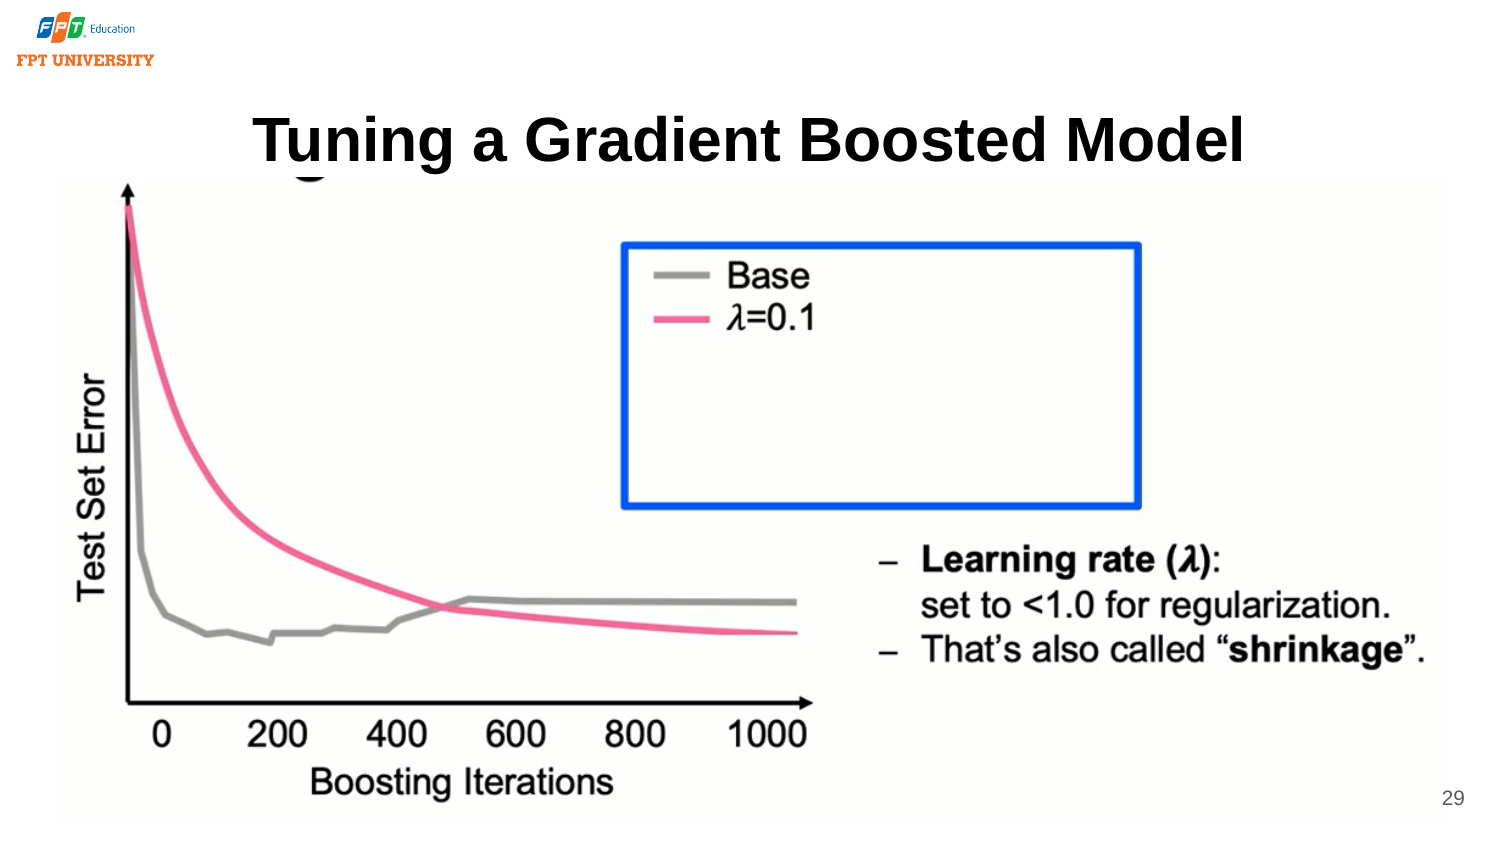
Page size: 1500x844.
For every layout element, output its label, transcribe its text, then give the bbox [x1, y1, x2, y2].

slide_number 29 [1389, 764, 1480, 830]
title Tuning a Gradient Boosted Model [51, 72, 1449, 167]
picture [11, 1, 160, 77]
picture [55, 176, 1445, 821]
